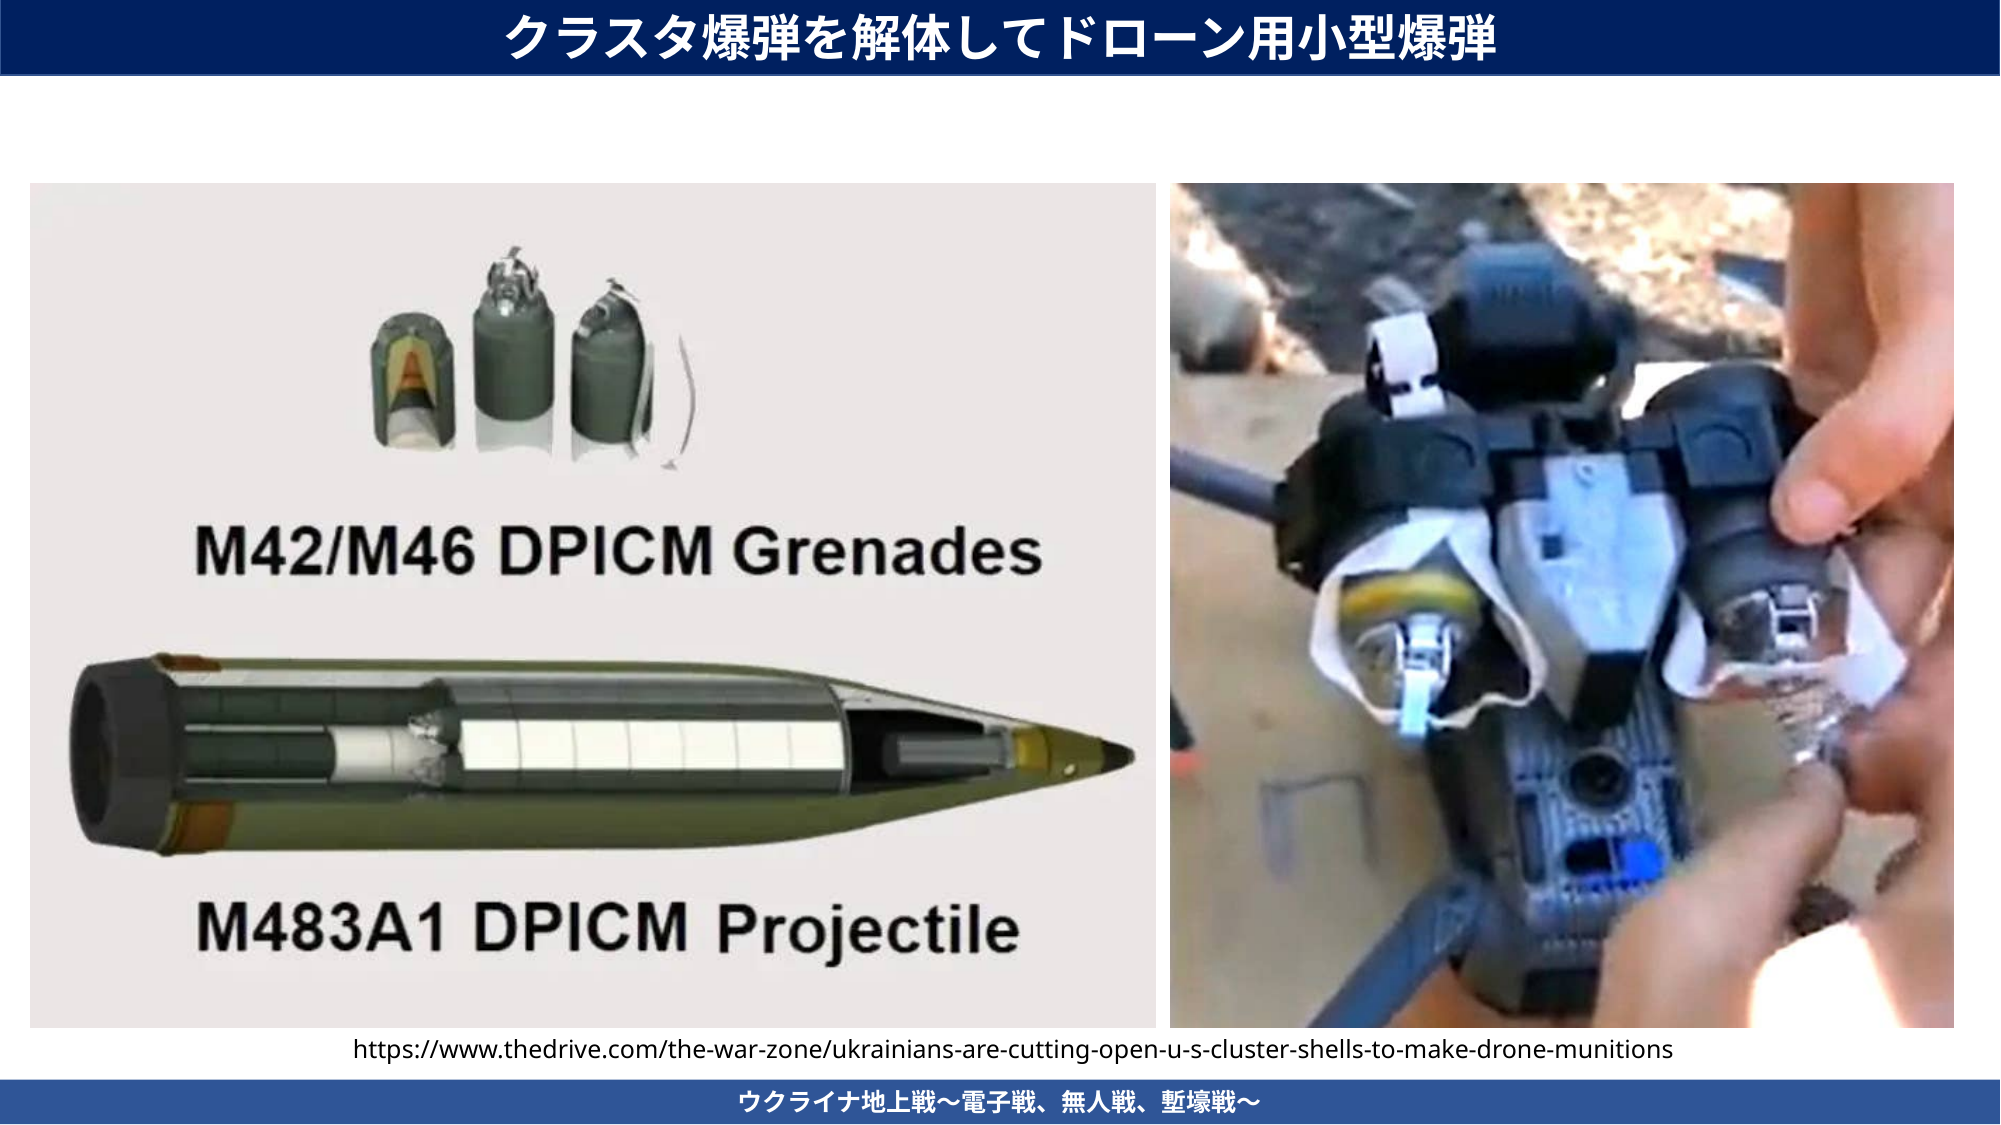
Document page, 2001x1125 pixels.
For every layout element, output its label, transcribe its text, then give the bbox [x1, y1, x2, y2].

text_box クラスタ爆弾を解体してドローン用小型爆弾 [0, 0, 2000, 76]
text_box ウクライナ地上戦～電子戦、無人戦、塹壕戦～ [0, 1079, 2000, 1125]
text_box https://www.thedrive.com/the-war-zone/ukrainians-are-cutting-open-u-s-cluster-shells-to-make-drone-munitions [46, 1026, 1982, 1072]
picture [30, 183, 1156, 1028]
picture [1170, 183, 1954, 1028]
